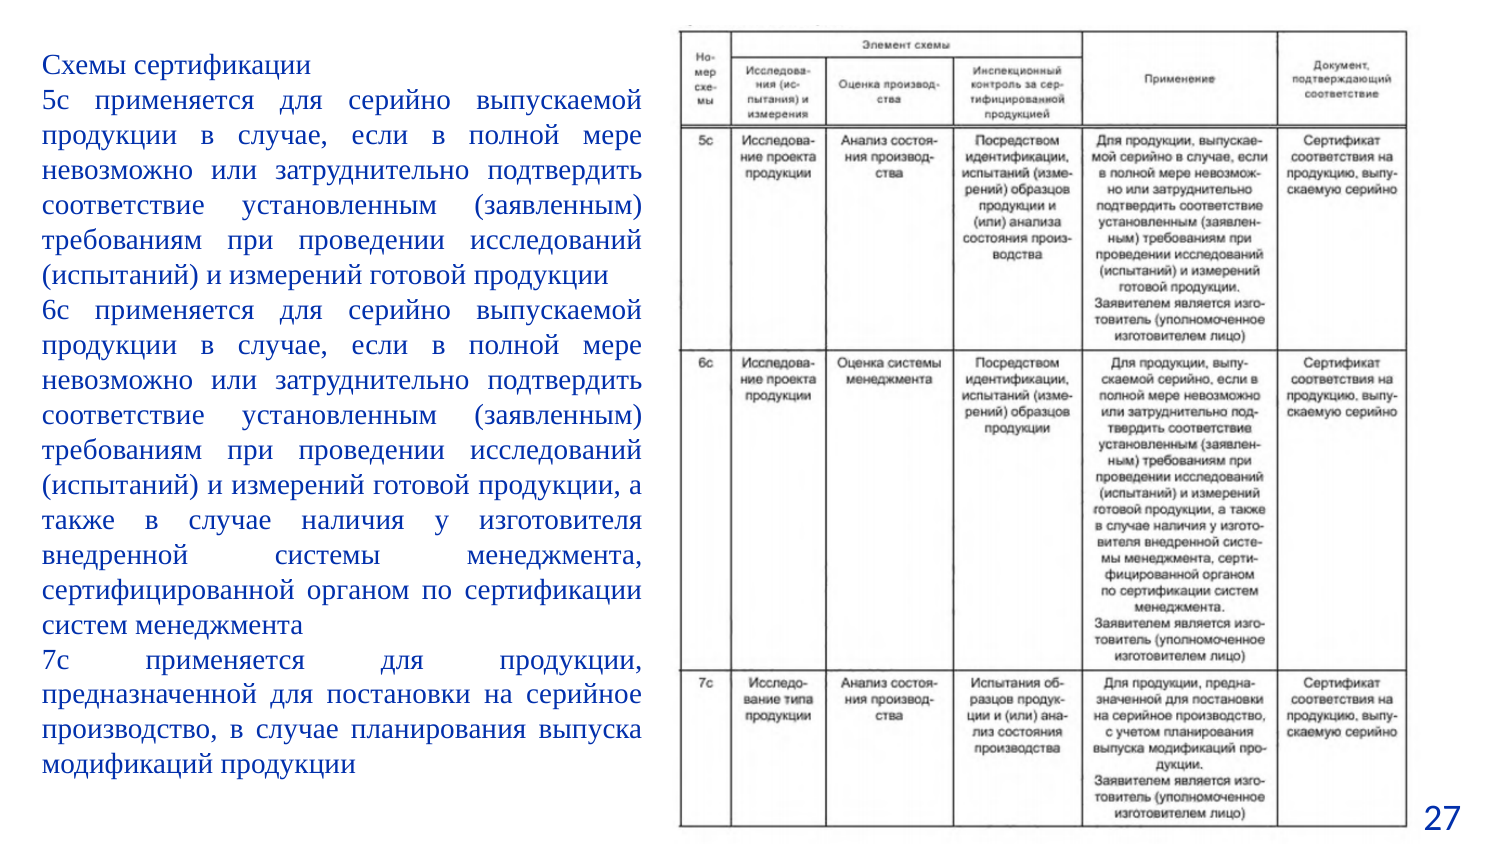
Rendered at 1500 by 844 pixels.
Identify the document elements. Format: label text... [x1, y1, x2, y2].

text_box 27 [1426, 785, 1500, 844]
text_box Схемы сертификации 5с применяется для серийно выпускаемой продукции в случае, если в полной мере невозможно или затруднительно подтвердить соответствие установленным (заявленным) требованиям при проведении исследований (испытаний) и измерений готовой продукции 6с применяется для серийно выпускаемой продукции в случае, если в полной мере невозможно или затруднительно подтвердить соответствие установленным (заявленным) требованиям при проведении исследований (испытаний) и измерений готовой продукции, а также в случае наличия у изготовителя внедренной системы менеджмента, сертифицированной органом по сертификации систем менеджмента 7с применяется для продукции, предназначенной для постановки на серийное производство, в случае планирования выпуска модификаций продукции [27, 38, 658, 788]
picture [669, 25, 1422, 844]
